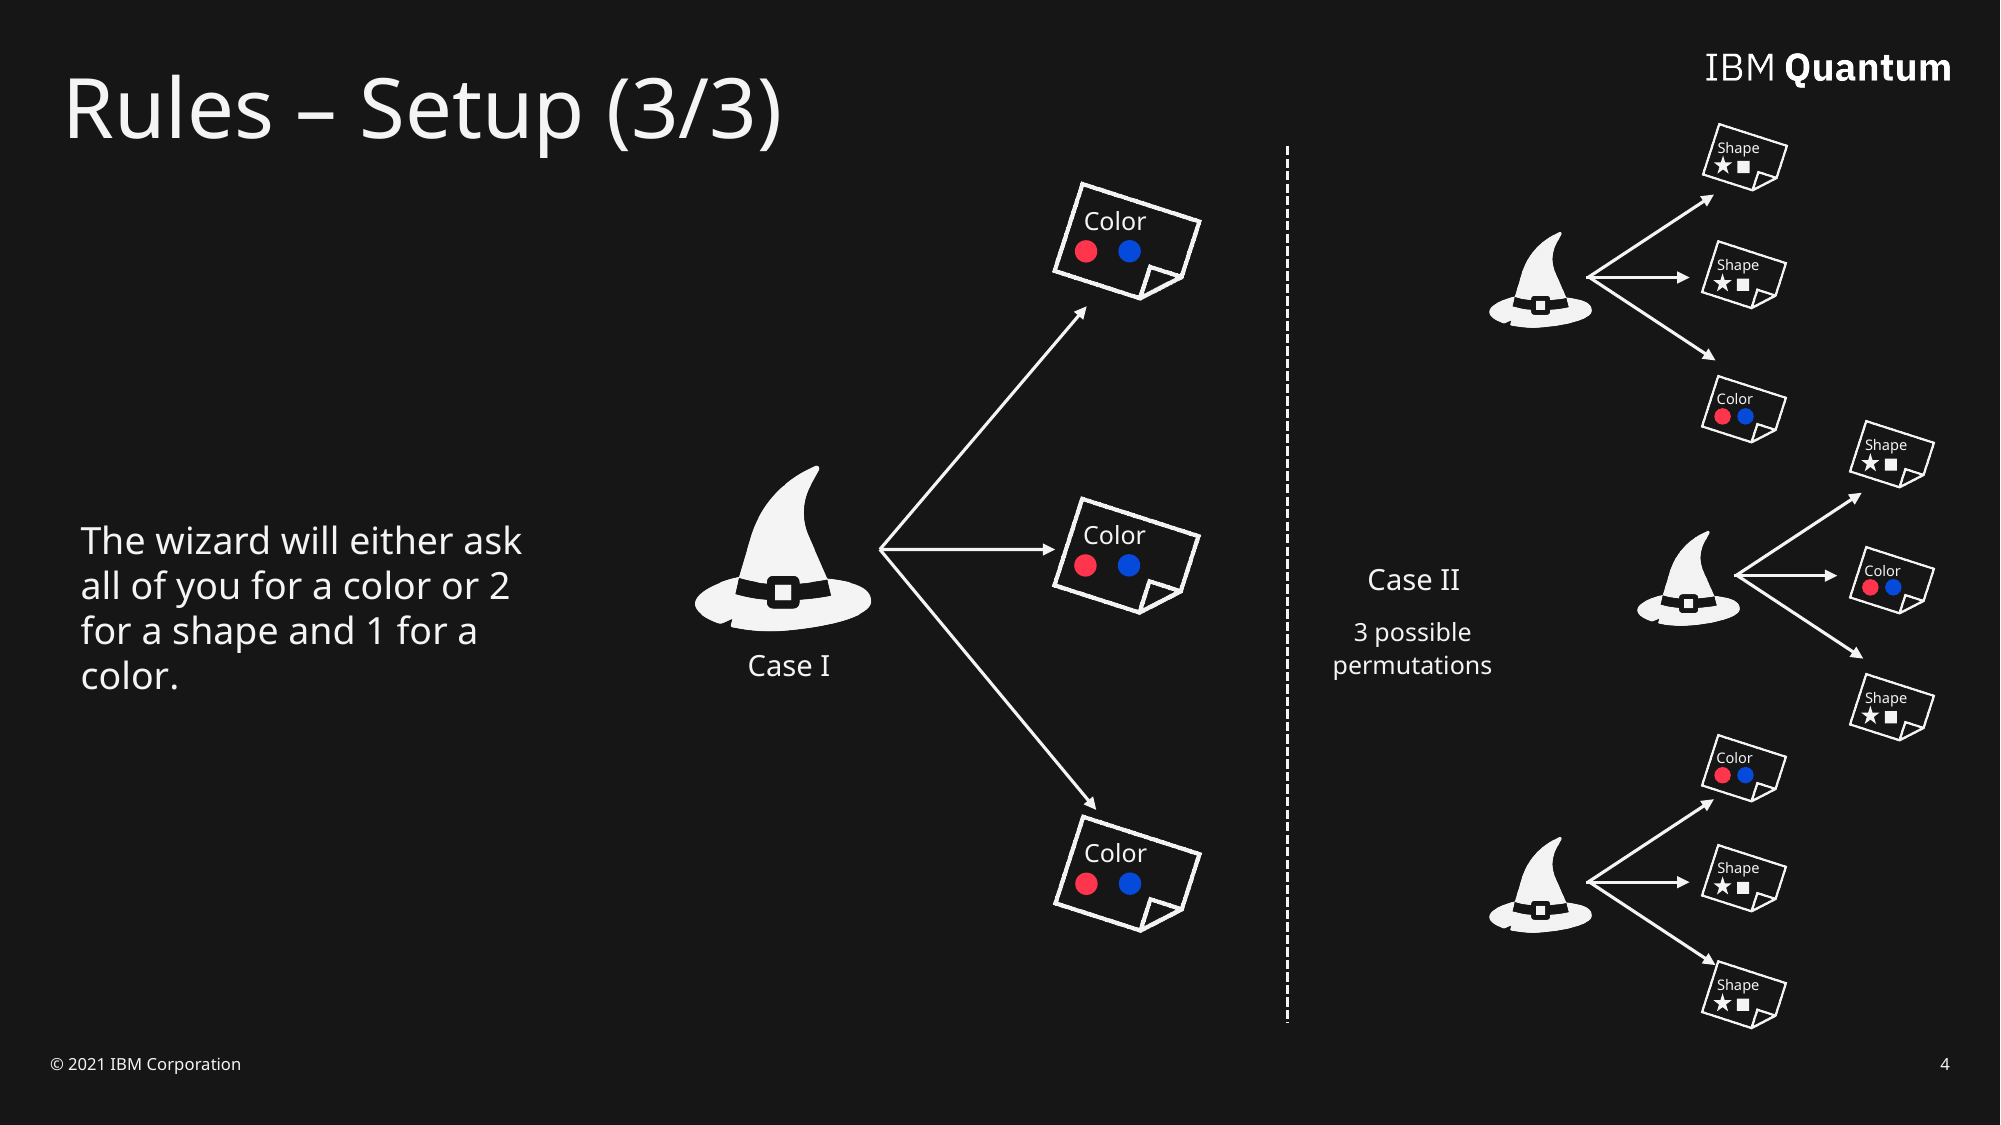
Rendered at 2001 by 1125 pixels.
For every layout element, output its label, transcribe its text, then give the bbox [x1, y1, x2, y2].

slide_number 4 [1550, 1047, 1950, 1084]
text_box Case II [1367, 557, 1461, 596]
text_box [1589, 881, 1716, 966]
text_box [879, 305, 1087, 547]
picture [1033, 790, 1222, 973]
picture [1700, 826, 1799, 936]
text_box Case I [747, 655, 831, 682]
picture [686, 452, 879, 647]
picture [1051, 469, 1221, 655]
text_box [1587, 798, 1715, 880]
picture [1690, 105, 1800, 215]
footer © 2021 IBM Corporation [50, 1047, 950, 1084]
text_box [1589, 277, 1716, 361]
picture [1484, 224, 1589, 338]
picture [1484, 829, 1589, 942]
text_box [1587, 194, 1715, 275]
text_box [1737, 575, 1864, 659]
picture [1837, 402, 1947, 512]
picture [1689, 942, 1799, 1052]
picture [1632, 522, 1737, 636]
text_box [879, 549, 1097, 811]
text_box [1735, 492, 1862, 574]
picture [1848, 528, 1947, 638]
picture [1690, 716, 1799, 826]
text_box Rules – Setup (3/3) [47, 37, 831, 254]
text_box The wizard will either ask all of you for a color or 2 for a shape and 1 for a color. [65, 509, 577, 705]
picture [1032, 151, 1221, 341]
picture [1700, 222, 1799, 333]
picture [1837, 655, 1947, 765]
picture [1689, 357, 1799, 467]
text_box 3 possible permutations [1329, 613, 1496, 680]
